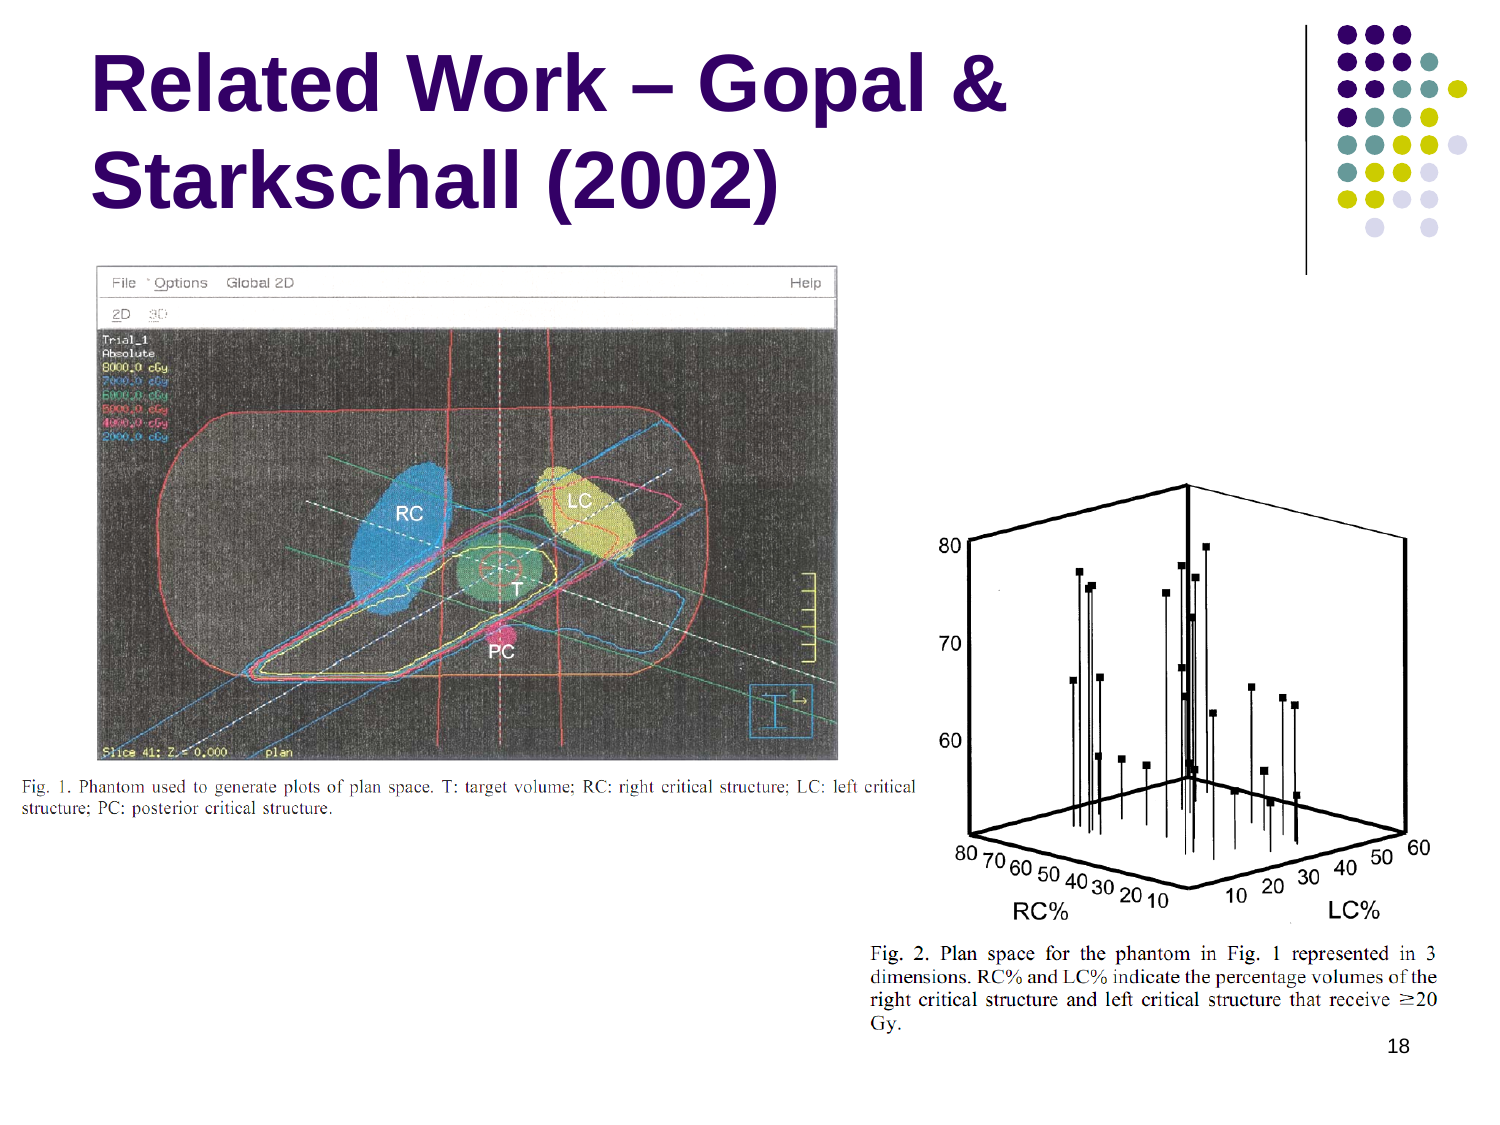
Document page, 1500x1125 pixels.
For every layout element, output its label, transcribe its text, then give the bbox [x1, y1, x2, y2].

title Related Work – Gopal & Starkschall (2002) [75, 20, 1313, 233]
slide_number 18 [1074, 1047, 1426, 1101]
picture [0, 262, 1453, 1038]
